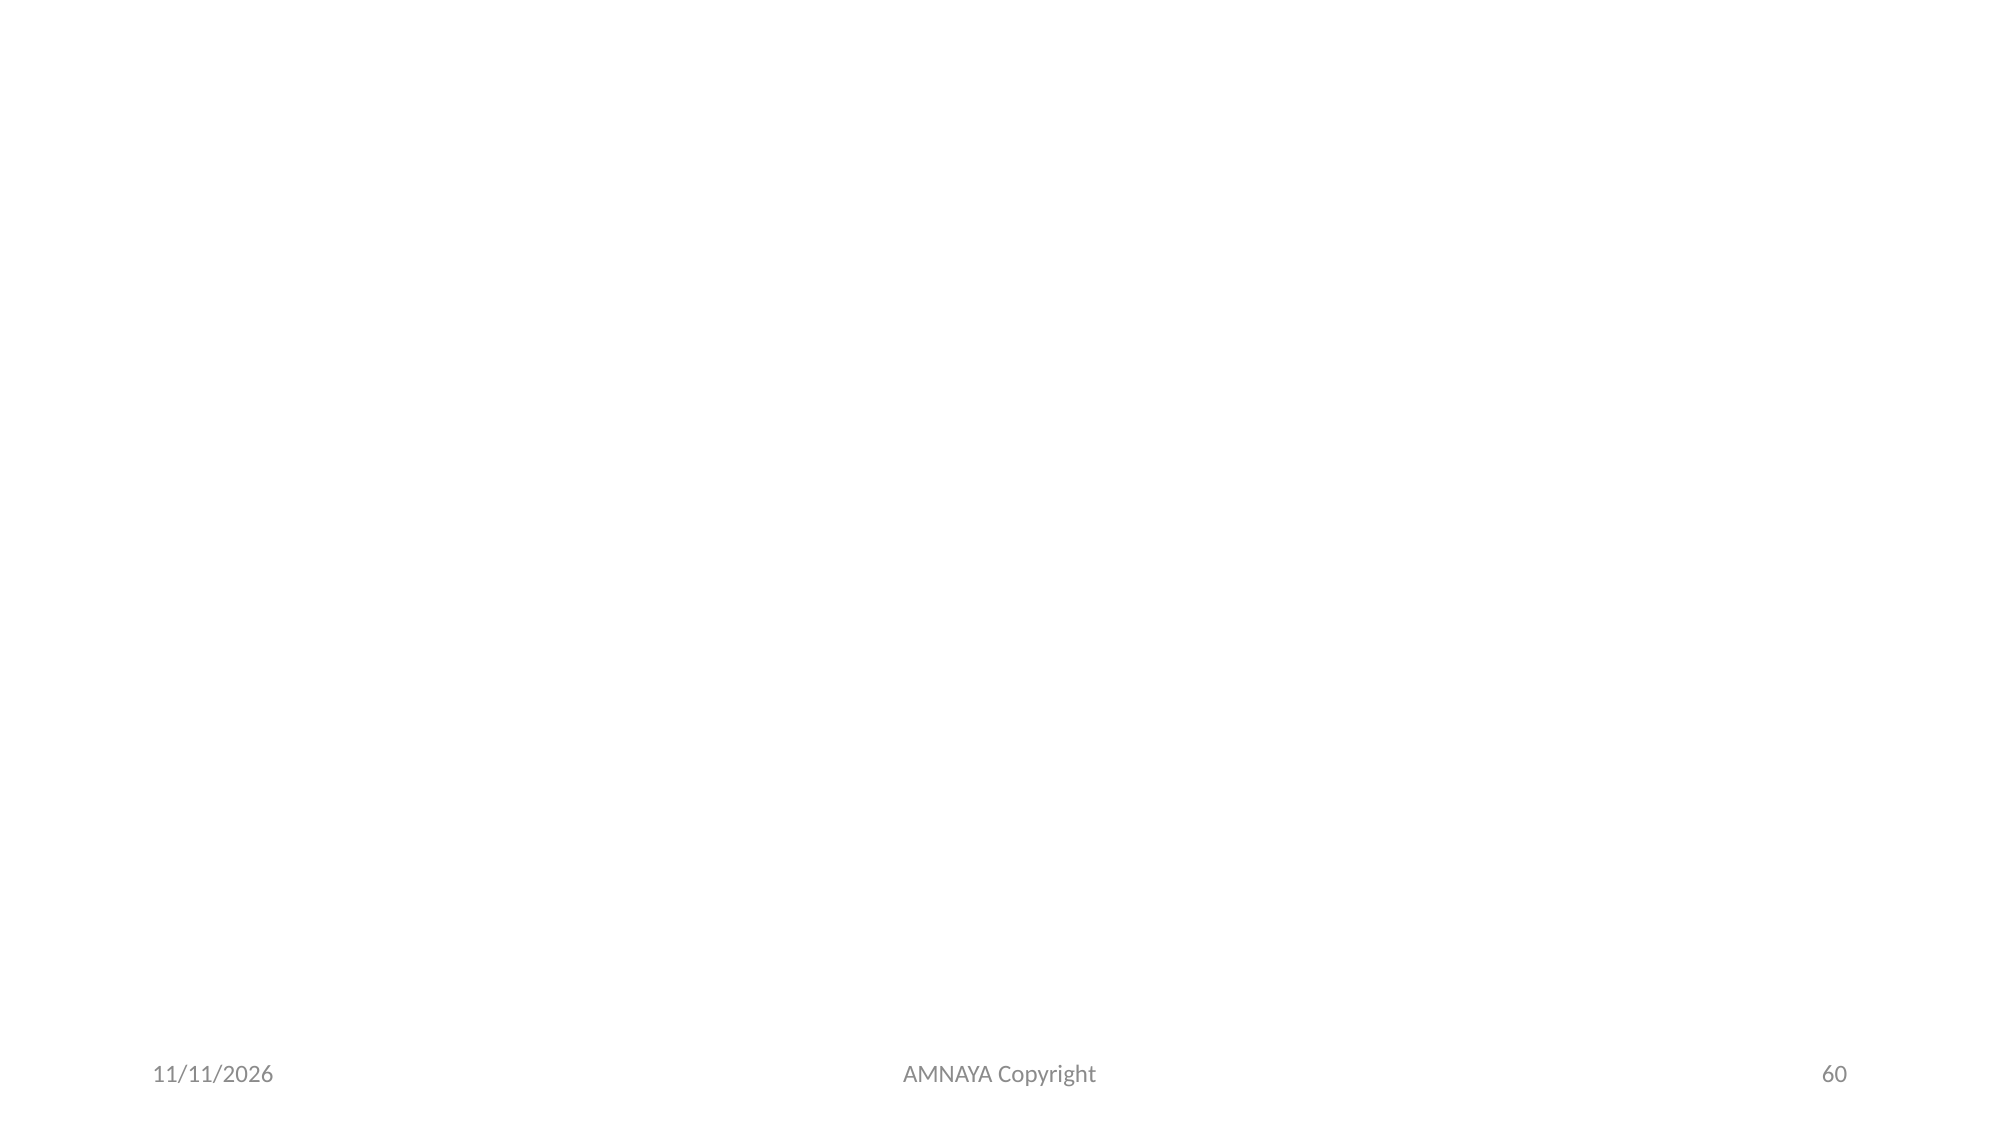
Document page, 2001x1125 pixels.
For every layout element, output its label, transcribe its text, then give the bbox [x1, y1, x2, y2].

slide_number 60 [1412, 1042, 1863, 1103]
footer AMNAYA Copyright [662, 1042, 1338, 1103]
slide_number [137, 1042, 588, 1103]
